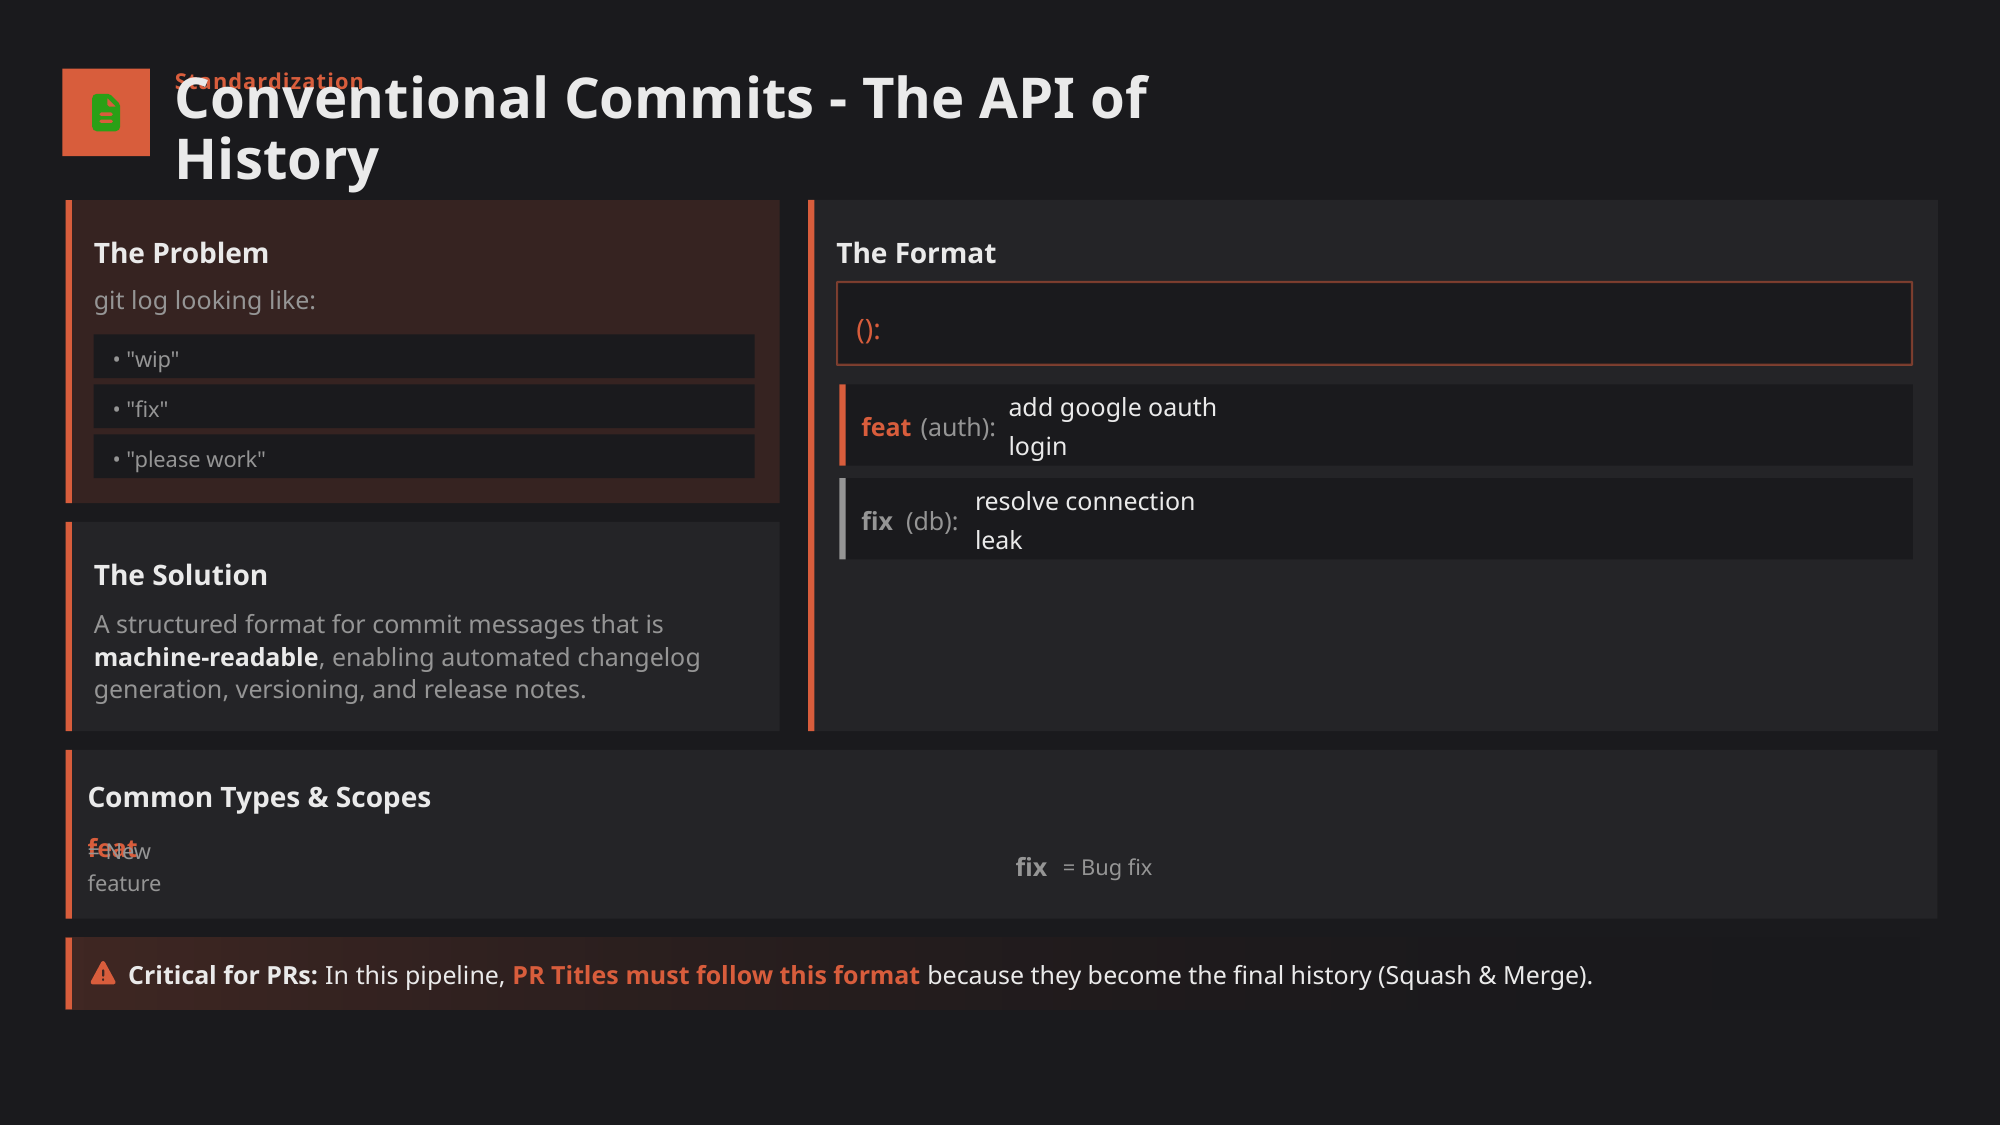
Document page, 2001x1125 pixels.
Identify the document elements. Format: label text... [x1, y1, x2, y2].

text_box Critical for PRs: In this pipeline, PR Titles must follow this format because they become the final history (Squash & Merge). [128, 956, 1932, 991]
text_box (): [856, 306, 1273, 341]
text_box [846, 384, 1913, 466]
text_box fix [1015, 846, 1070, 877]
text_box = New feature [87, 832, 221, 896]
text_box [846, 478, 1913, 560]
text_box [72, 749, 1938, 919]
text_box Standardization [174, 62, 1274, 94]
text_box = Bug fix [1062, 851, 1154, 877]
text_box git log looking like: [93, 281, 768, 316]
text_box [72, 937, 1938, 1010]
text_box [837, 281, 1913, 365]
text_box Common Types & Scopes [87, 768, 1933, 813]
text_box [808, 199, 815, 732]
text_box feat [861, 403, 915, 441]
text_box [65, 521, 72, 732]
text_box • "please work" [93, 434, 766, 479]
text_box [72, 200, 780, 504]
text_box The Solution [93, 546, 769, 591]
text_box [839, 478, 846, 560]
text_box • "wip" [93, 334, 766, 379]
text_box [65, 937, 72, 1010]
text_box [62, 68, 150, 157]
text_box [839, 384, 846, 466]
text_box [90, 960, 116, 985]
text_box [65, 200, 72, 504]
text_box feat [87, 828, 155, 832]
text_box add google oauth login [1008, 403, 1267, 441]
text_box (auth): [920, 403, 1002, 441]
text_box Conventional Commits - The API of History [174, 99, 1291, 163]
text_box [65, 749, 72, 919]
text_box fix [861, 496, 901, 535]
text_box • "fix" [93, 384, 766, 429]
text_box [815, 199, 1938, 732]
text_box The Format [836, 224, 1927, 269]
text_box The Problem [93, 224, 769, 269]
text_box [92, 93, 121, 132]
text_box A structured format for commit messages that is machine-readable, enabling automated changelog generation, versioning, and release notes. [93, 603, 768, 707]
text_box (db): [905, 496, 969, 535]
text_box [72, 521, 780, 732]
text_box resolve connection leak [975, 496, 1243, 535]
